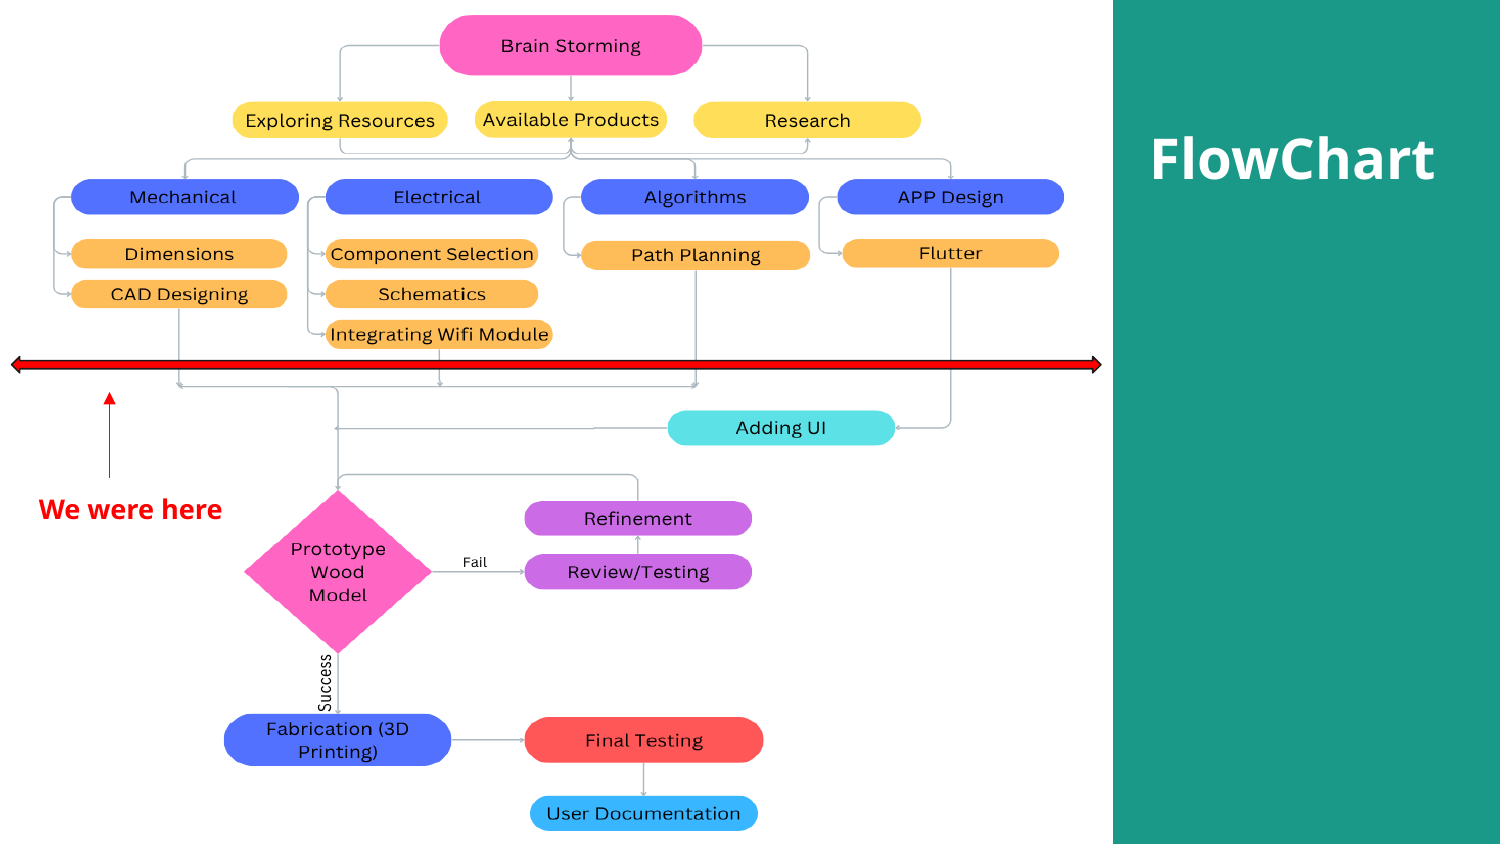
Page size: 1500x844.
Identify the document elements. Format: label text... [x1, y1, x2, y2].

text_box FlowChart [1134, 107, 1500, 206]
picture [0, 0, 1113, 844]
